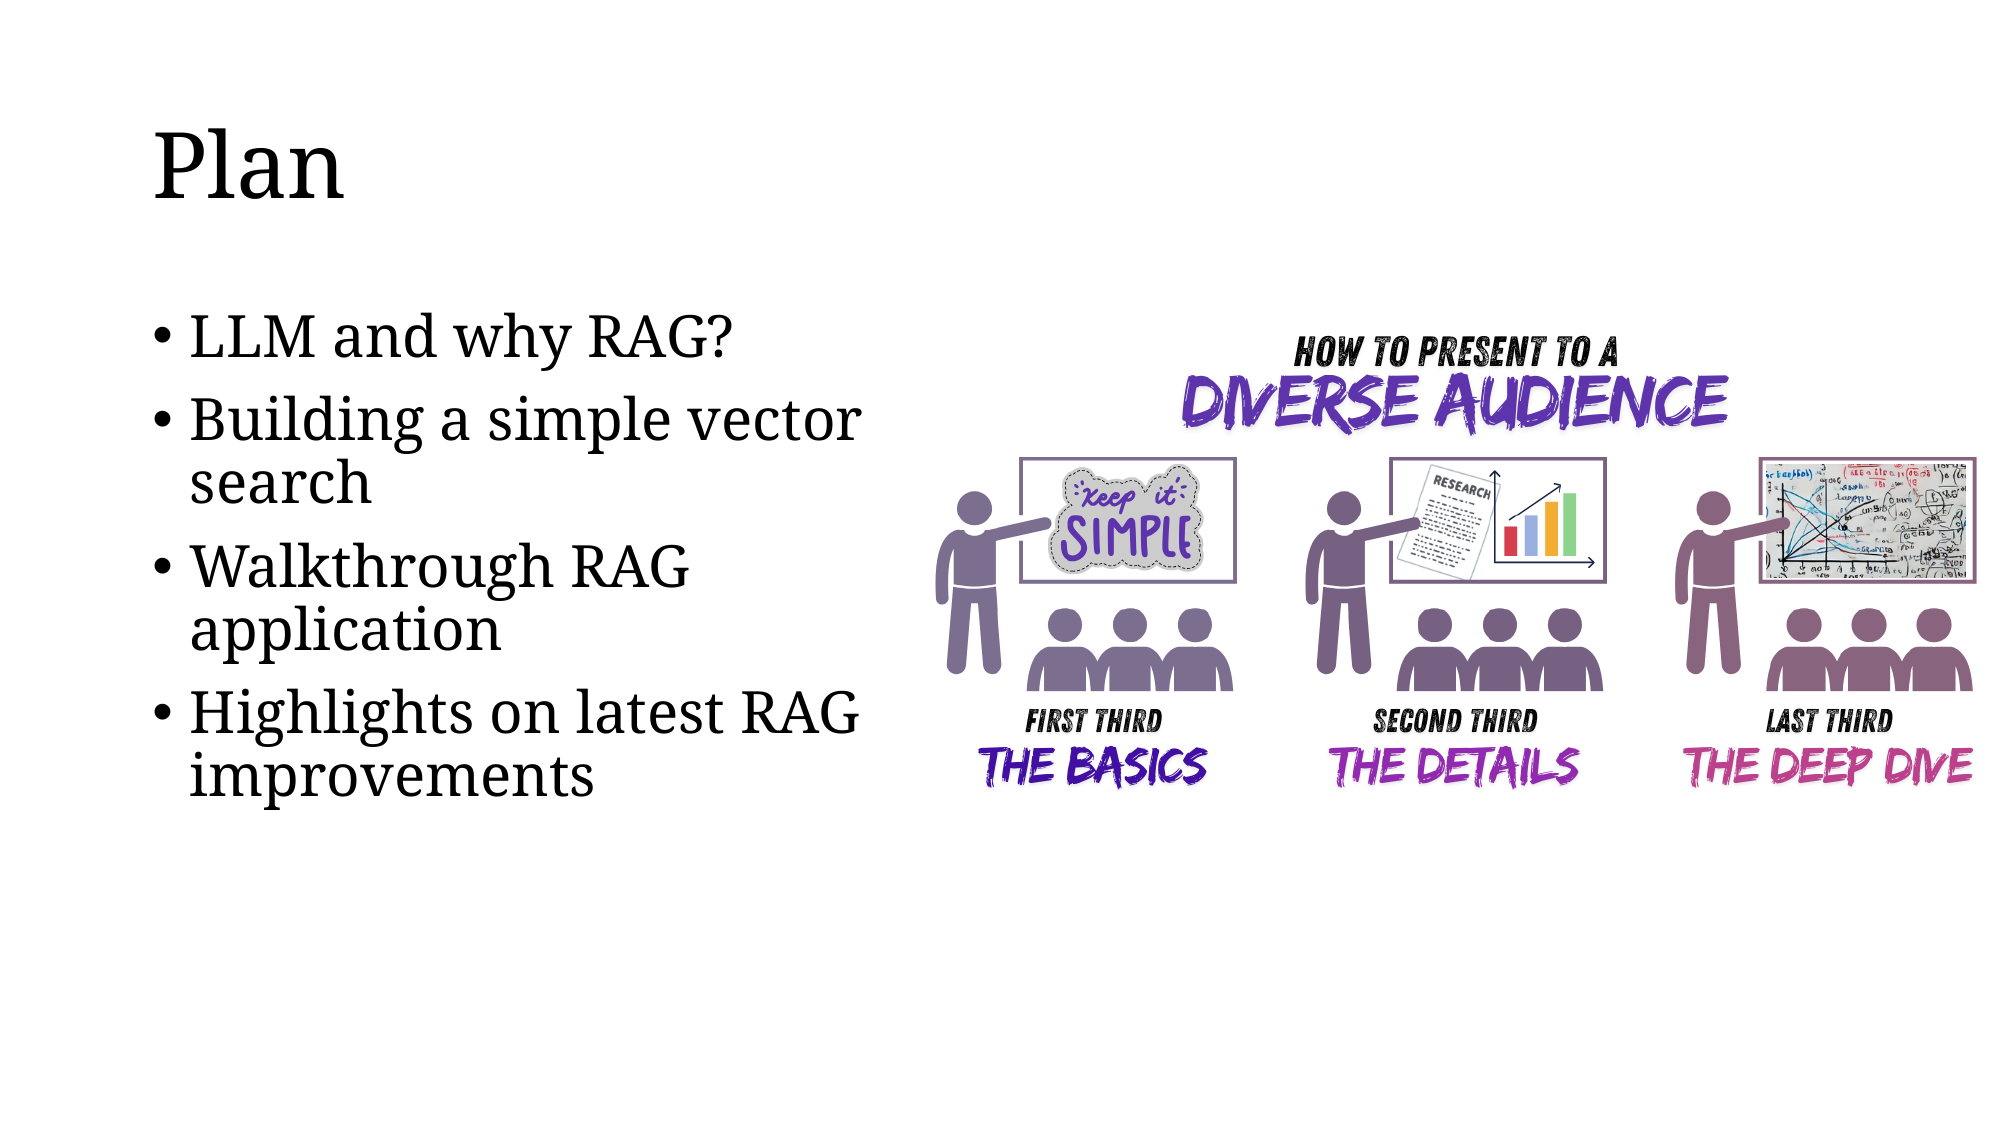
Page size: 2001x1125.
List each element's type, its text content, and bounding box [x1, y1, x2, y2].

picture [926, 325, 1981, 800]
title Plan [137, 59, 1863, 278]
list LLM and why RAG? Building a simple vector search Walkthrough RAG application Highlights on latest RAG improvements [137, 299, 898, 1045]
